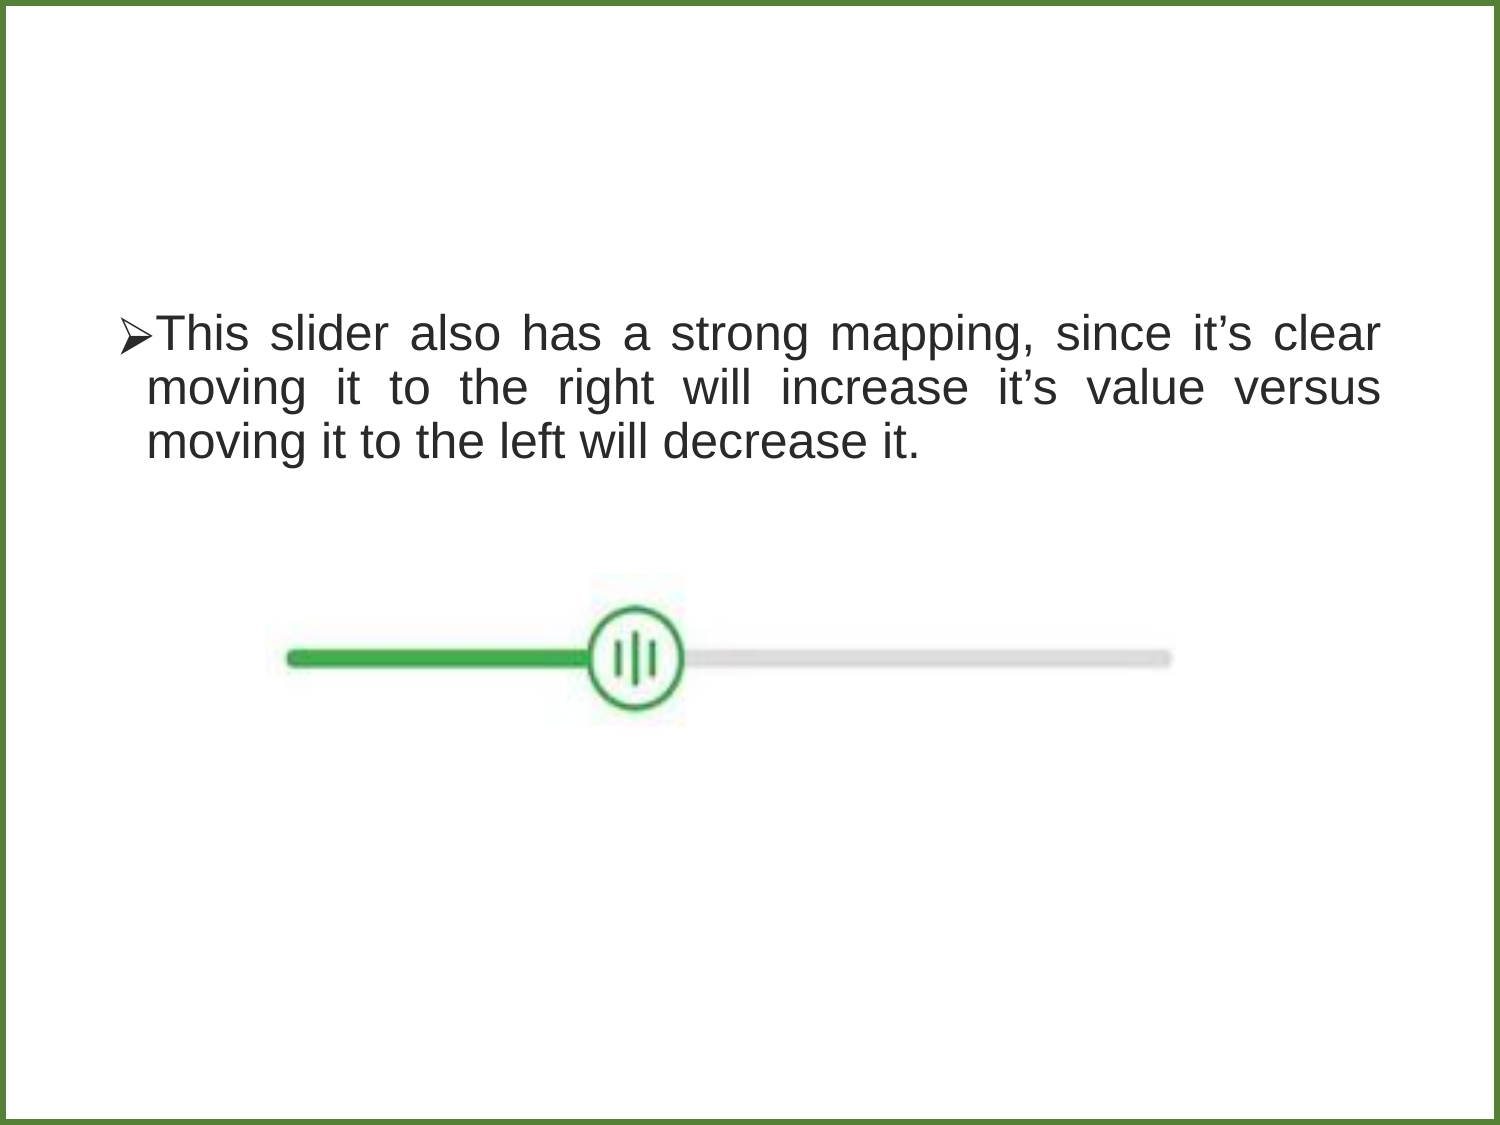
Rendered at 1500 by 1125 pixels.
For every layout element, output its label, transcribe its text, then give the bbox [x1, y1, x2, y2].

picture [265, 573, 1200, 740]
list This slider also has a strong mapping, since it’s clear moving it to the right will increase it’s value versus moving it to the left will decrease it. [103, 299, 1397, 1014]
